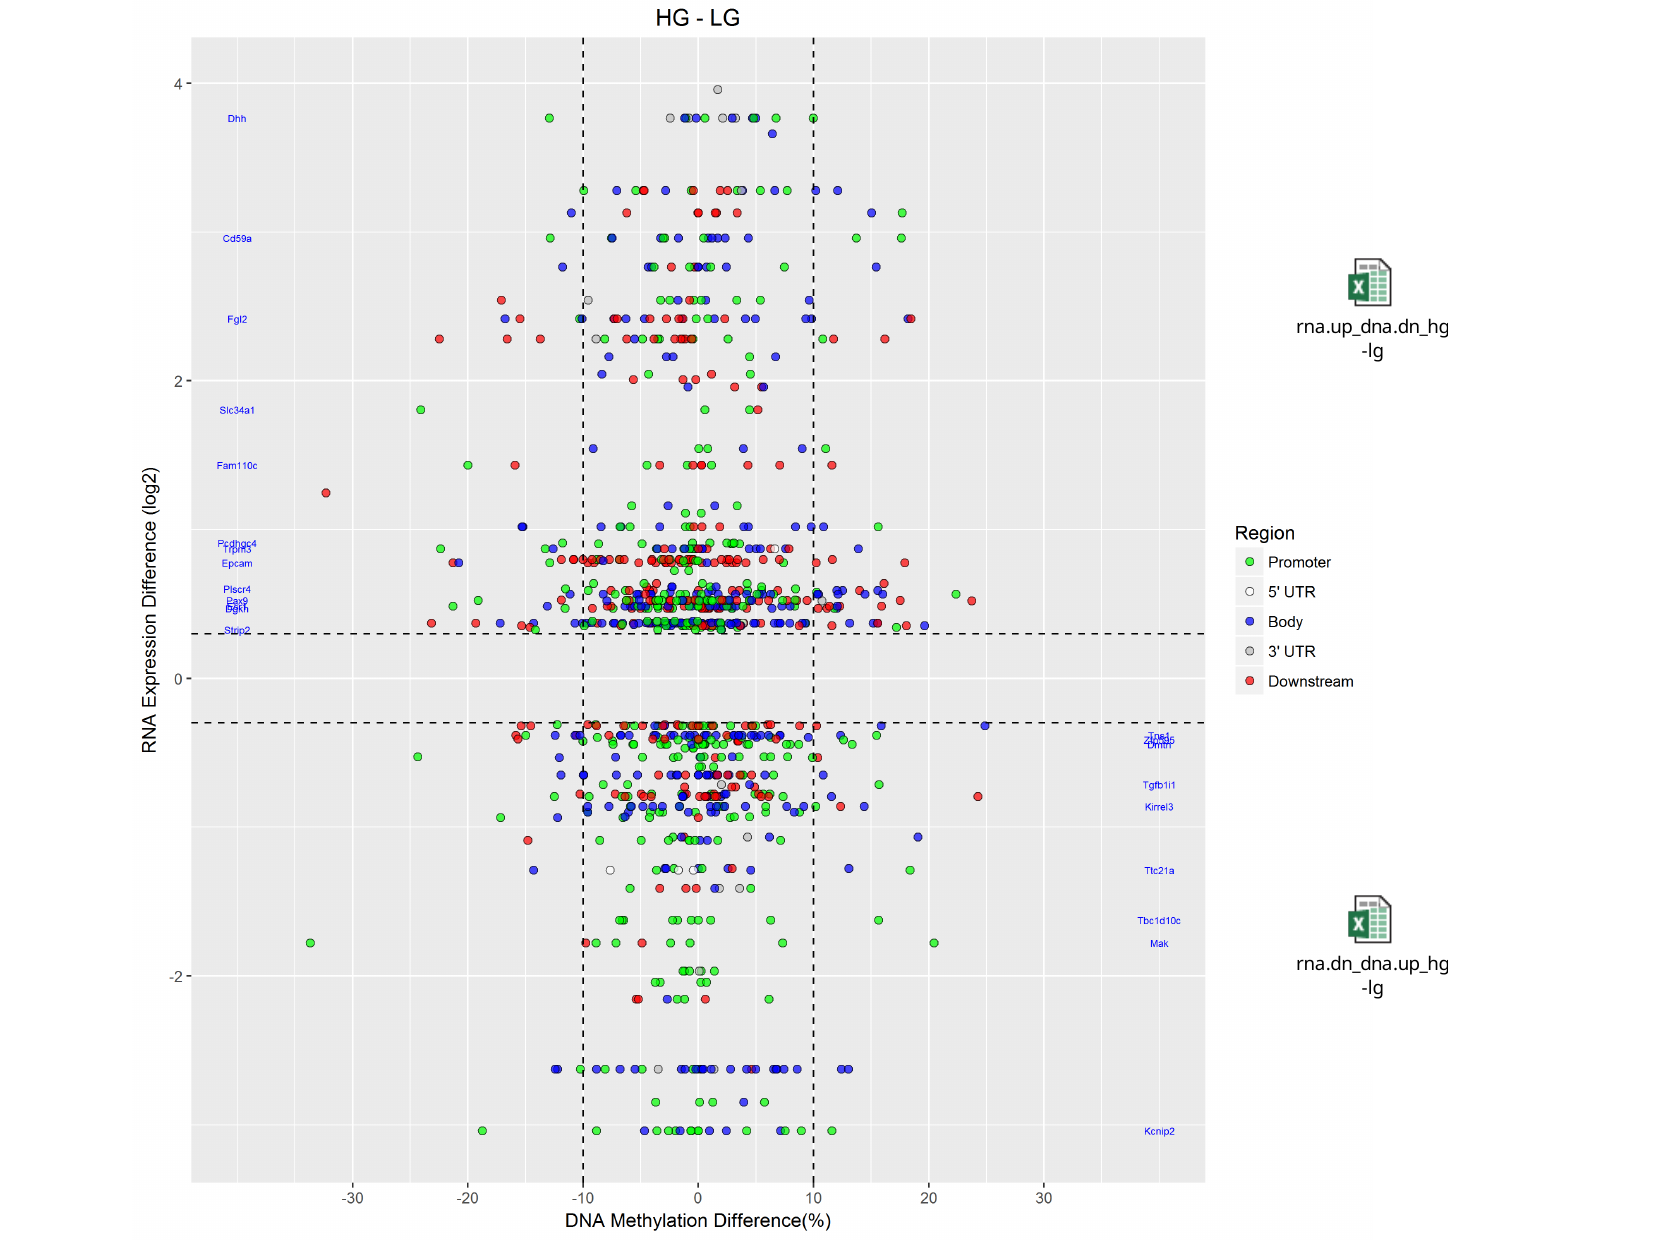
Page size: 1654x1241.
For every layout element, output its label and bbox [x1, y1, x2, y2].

picture [132, 0, 1373, 1241]
text_box [1297, 894, 1448, 1022]
text_box [1297, 257, 1448, 385]
